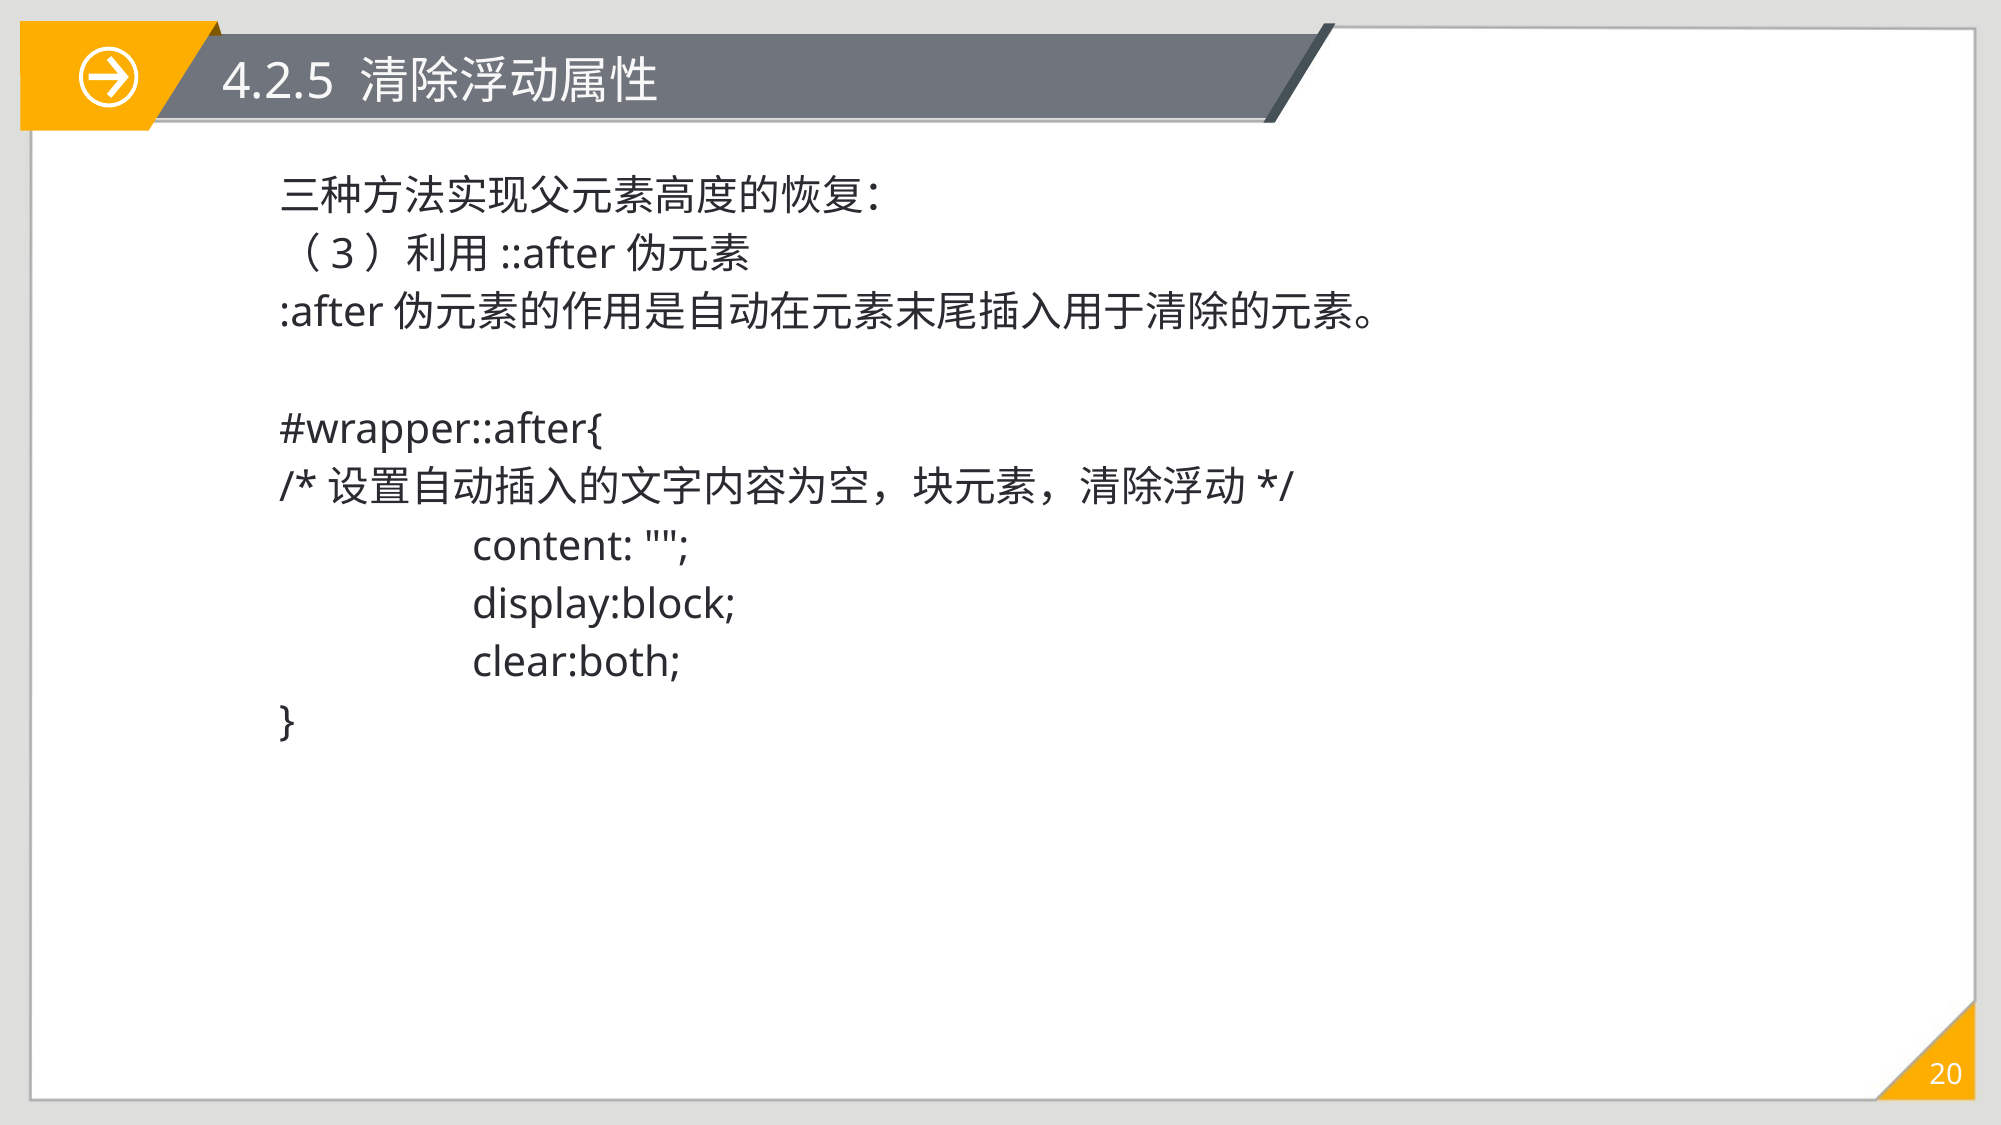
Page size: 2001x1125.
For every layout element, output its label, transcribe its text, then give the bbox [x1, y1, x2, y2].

title 4.2.5 清除浮动属性 [206, 0, 1792, 181]
list 三种方法实现父元素高度的恢复： （3）利用::after伪元素 :after伪元素的作用是自动在元素末尾插入用于清除的元素。 #wrapper::after{ /*设置自动插入的文字内容为空，块元素，清除浮动*/ content: ""; display:block; clear:both; } [264, 160, 1735, 894]
picture [0, 0, 2001, 1125]
